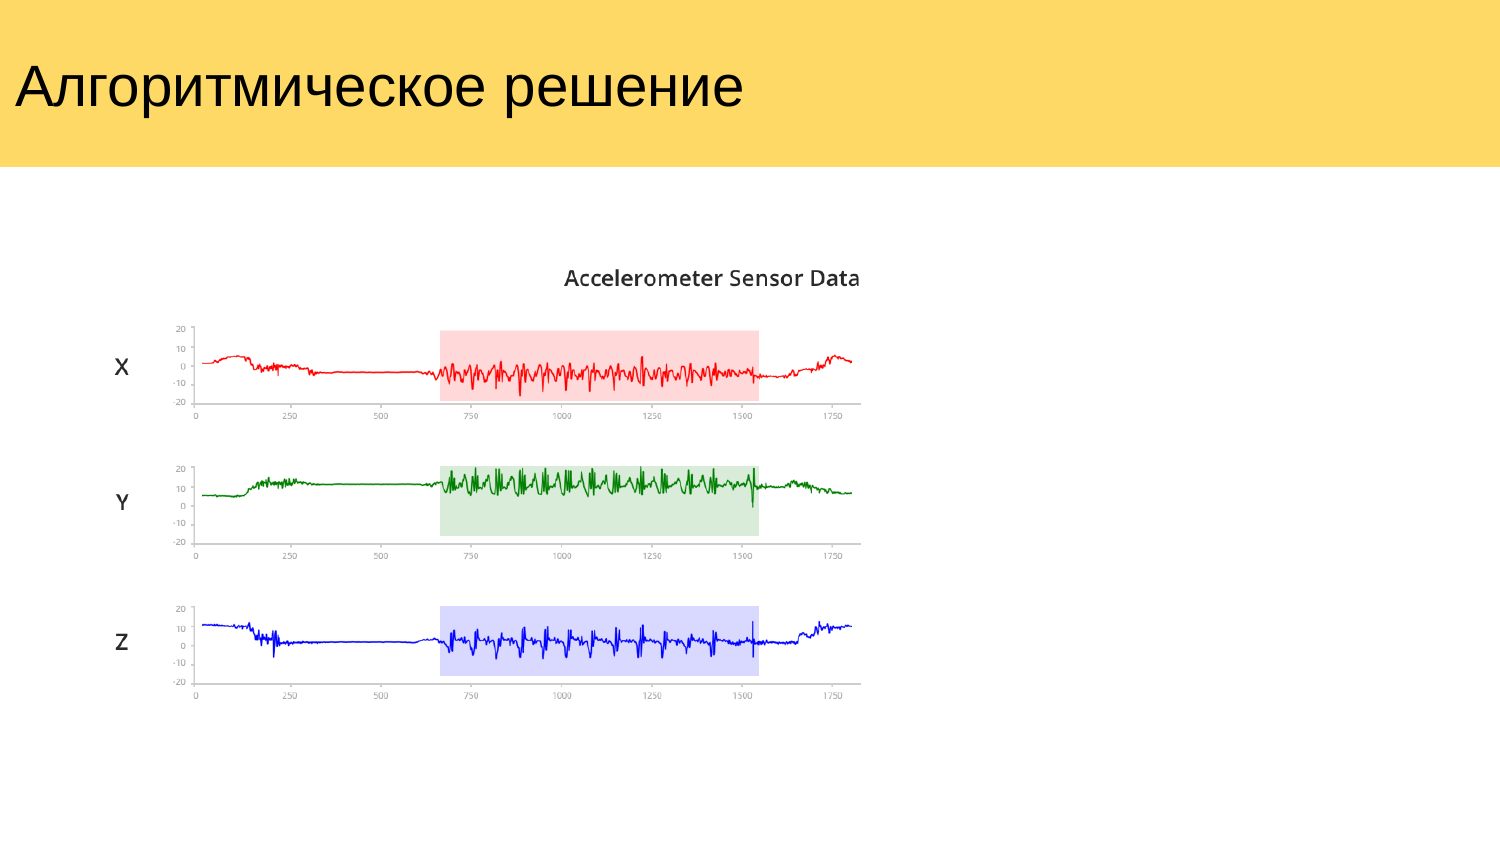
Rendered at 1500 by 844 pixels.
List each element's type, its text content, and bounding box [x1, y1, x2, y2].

picture [62, 218, 930, 740]
title Алгоритмическое решение [0, 0, 1500, 167]
